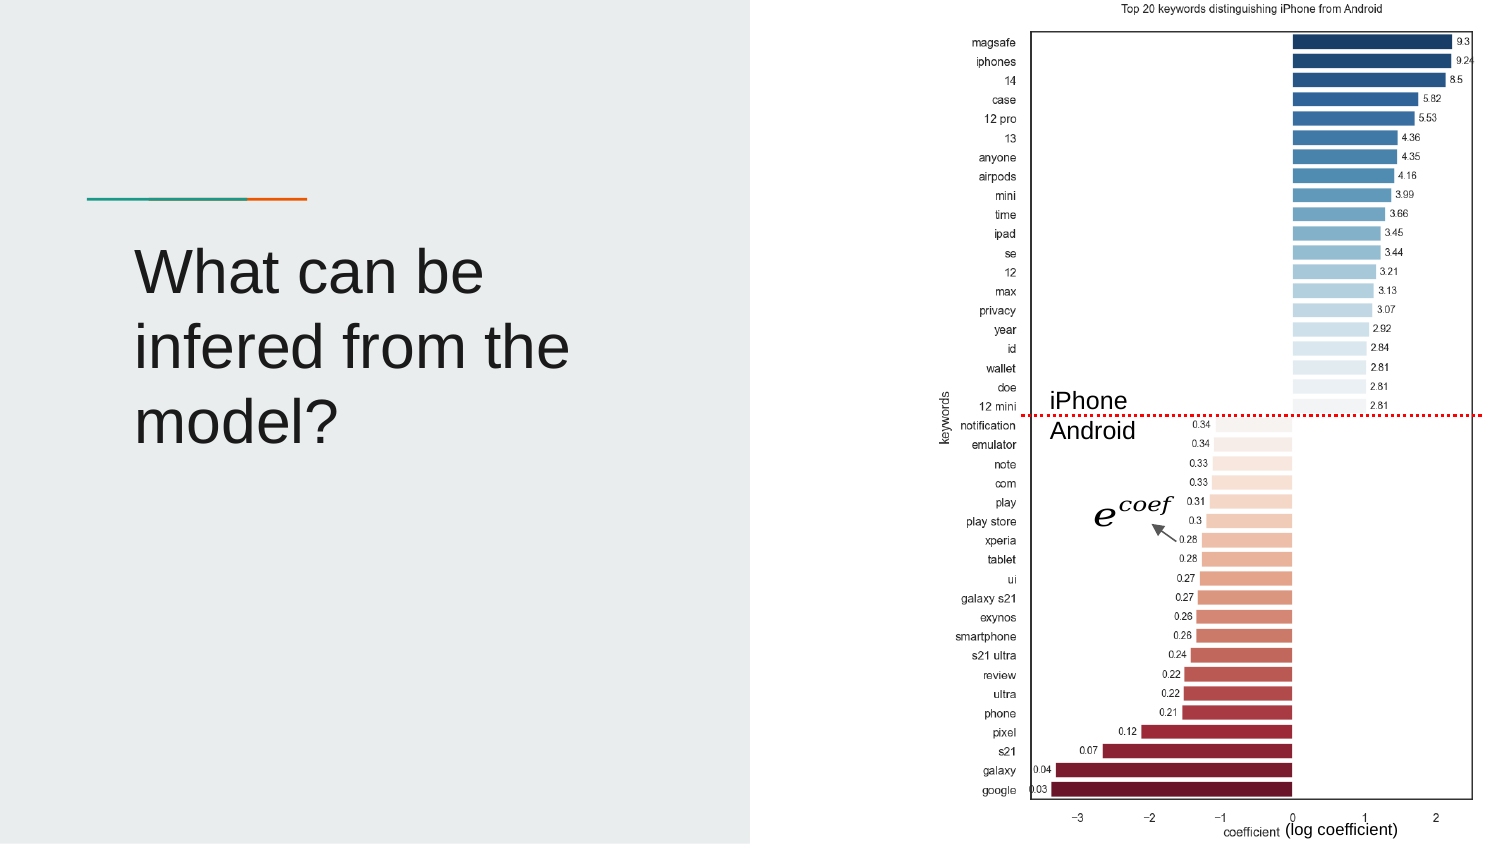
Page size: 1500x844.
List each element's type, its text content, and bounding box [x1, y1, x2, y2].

title What can be infered from the model? [119, 216, 662, 494]
picture [933, 0, 1479, 844]
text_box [1151, 523, 1177, 542]
